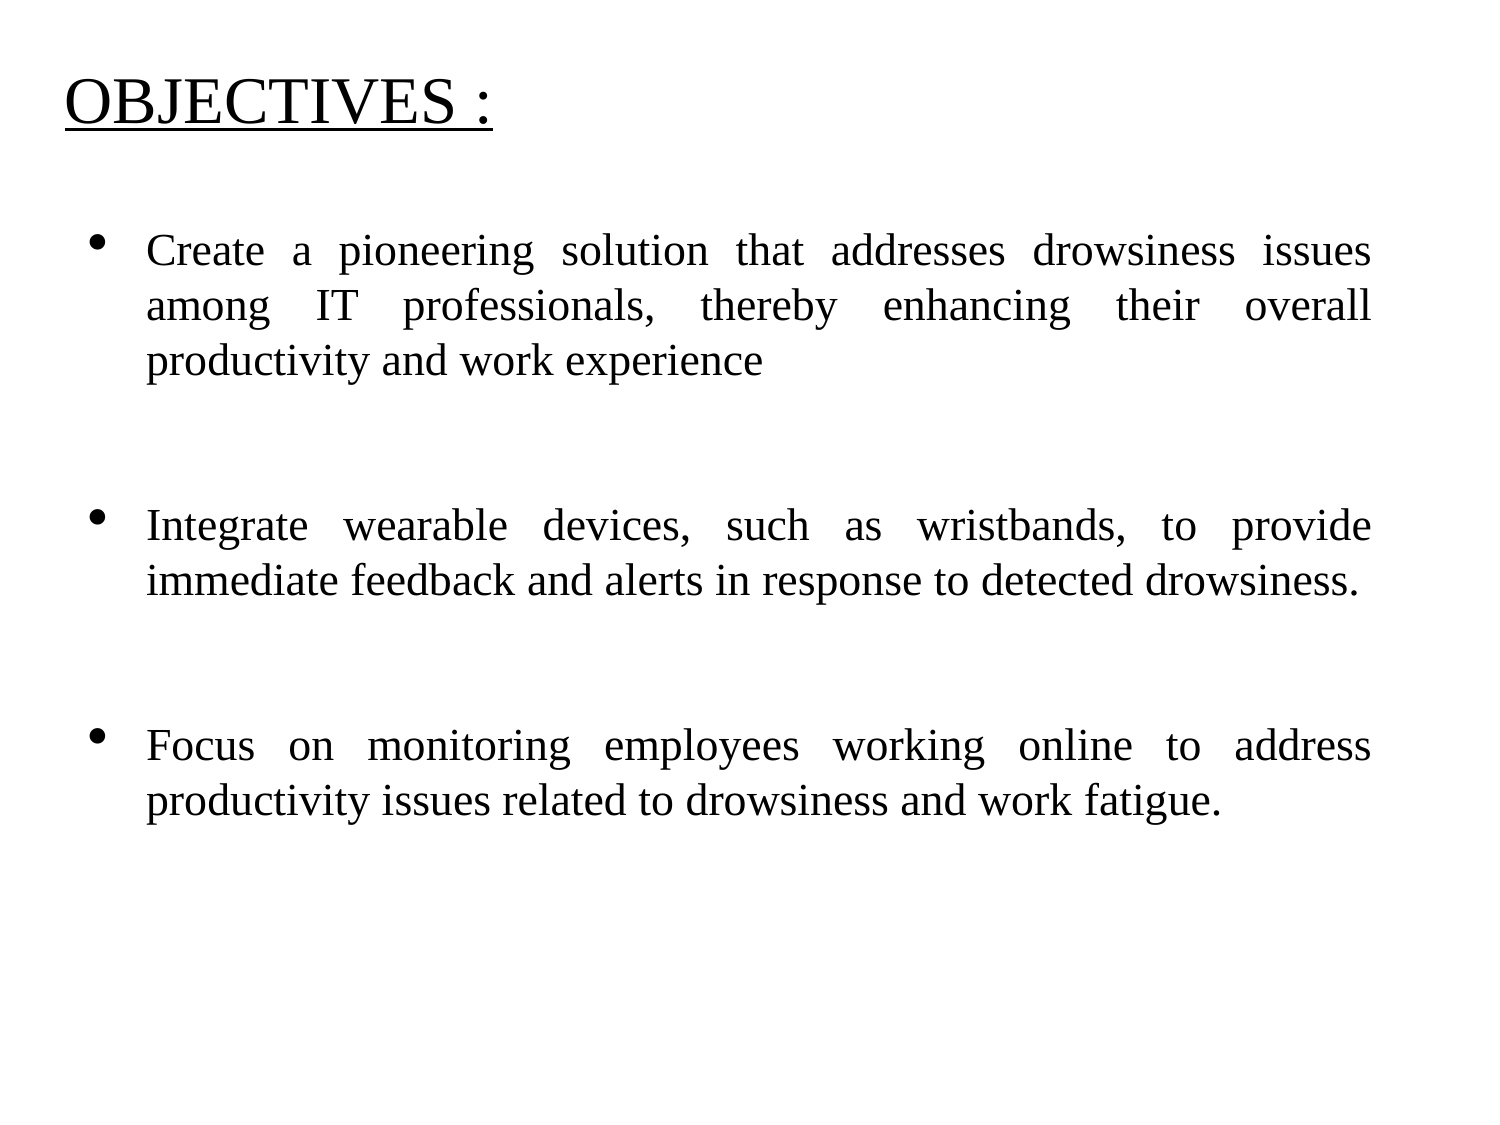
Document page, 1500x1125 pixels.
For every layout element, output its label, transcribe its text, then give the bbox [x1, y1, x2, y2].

text_box OBJECTIVES : [50, 49, 625, 145]
text_box Create a pioneering solution that addresses drowsiness issues among IT professionals, thereby enhancing their overall productivity and work experience Integrate wearable devices, such as wristbands, to provide immediate feedback and alerts in response to detected drowsiness. Focus on monitoring employees working online to address productivity issues related to drowsiness and work fatigue. [75, 212, 1388, 877]
